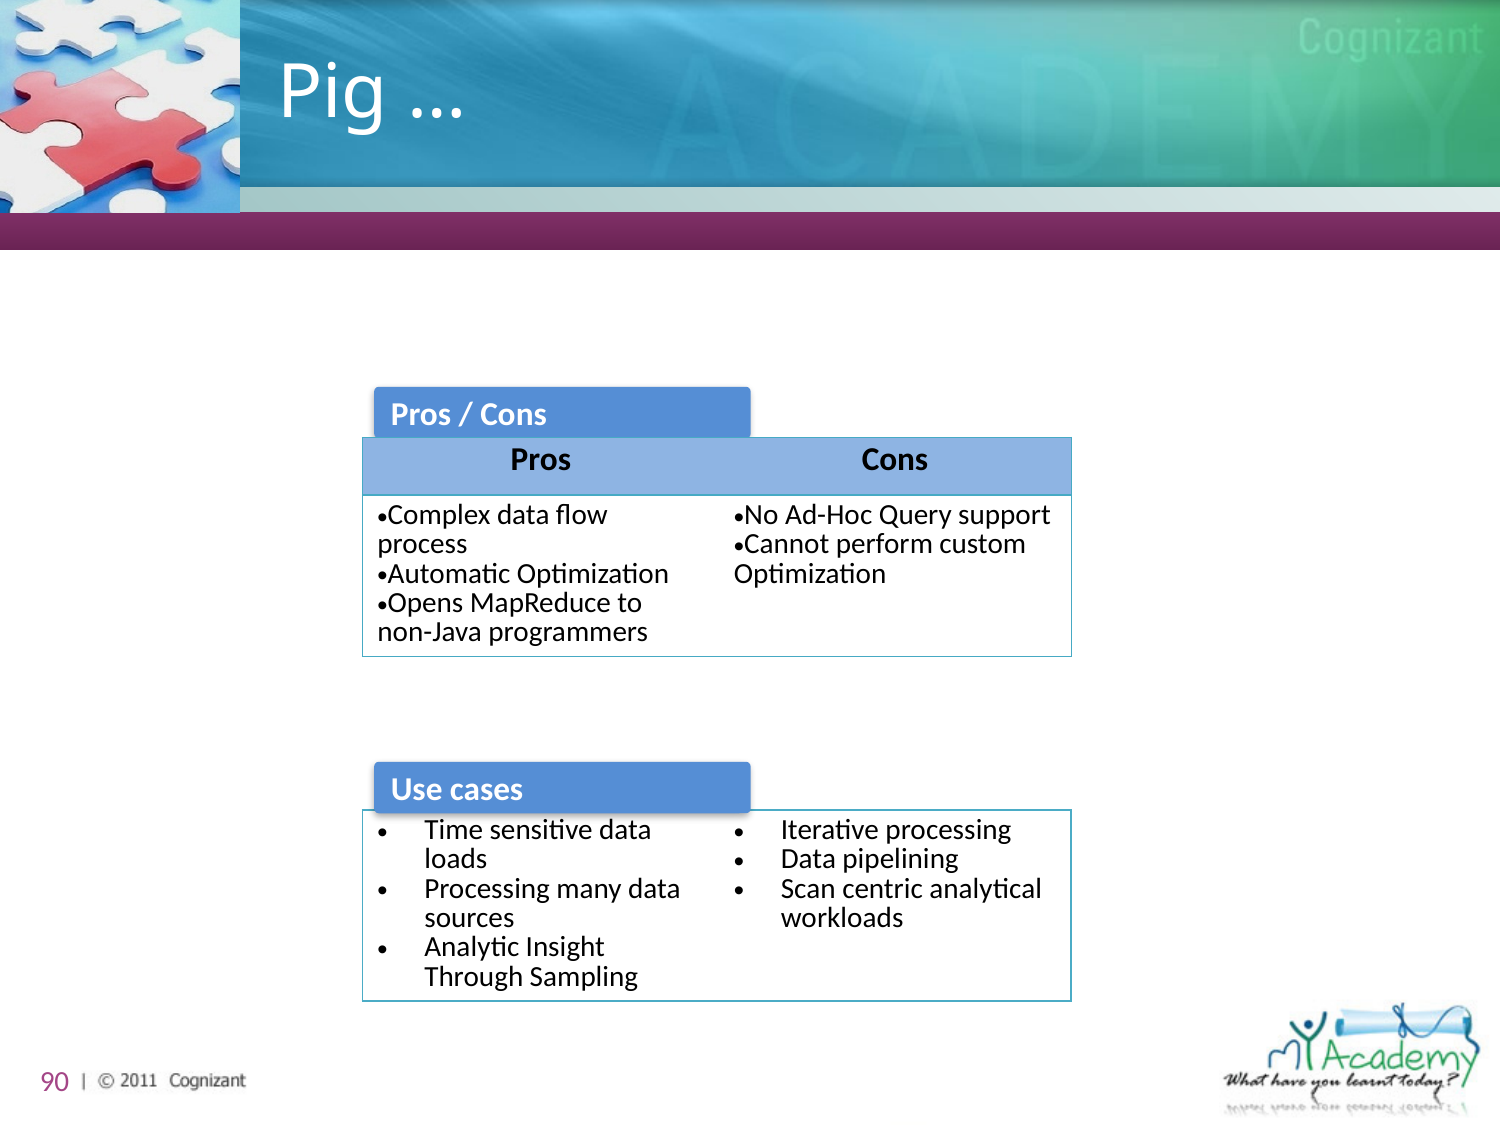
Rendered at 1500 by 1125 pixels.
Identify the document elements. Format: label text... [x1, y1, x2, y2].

picture [0, 250, 1500, 1125]
text_box Pros / Cons [374, 386, 751, 437]
table_header Time sensitive data loads Processing many data sources Analytic Insight Through Sampling [363, 811, 719, 1000]
title Pig … [262, 0, 1500, 175]
table_cell Complex data flow process Automatic Optimization Opens MapReduce to non-Java programmers [363, 496, 719, 656]
table_header Pros [363, 438, 719, 494]
text_box Use cases [374, 761, 751, 814]
table_header Iterative processing Data pipelining Scan centric analytical workloads [719, 811, 1070, 1000]
table_cell No Ad-Hoc Query support Cannot perform custom Optimization [719, 496, 1071, 656]
slide_number 90 [24, 1054, 100, 1100]
table_header Cons [719, 438, 1071, 494]
picture [0, 0, 1500, 213]
